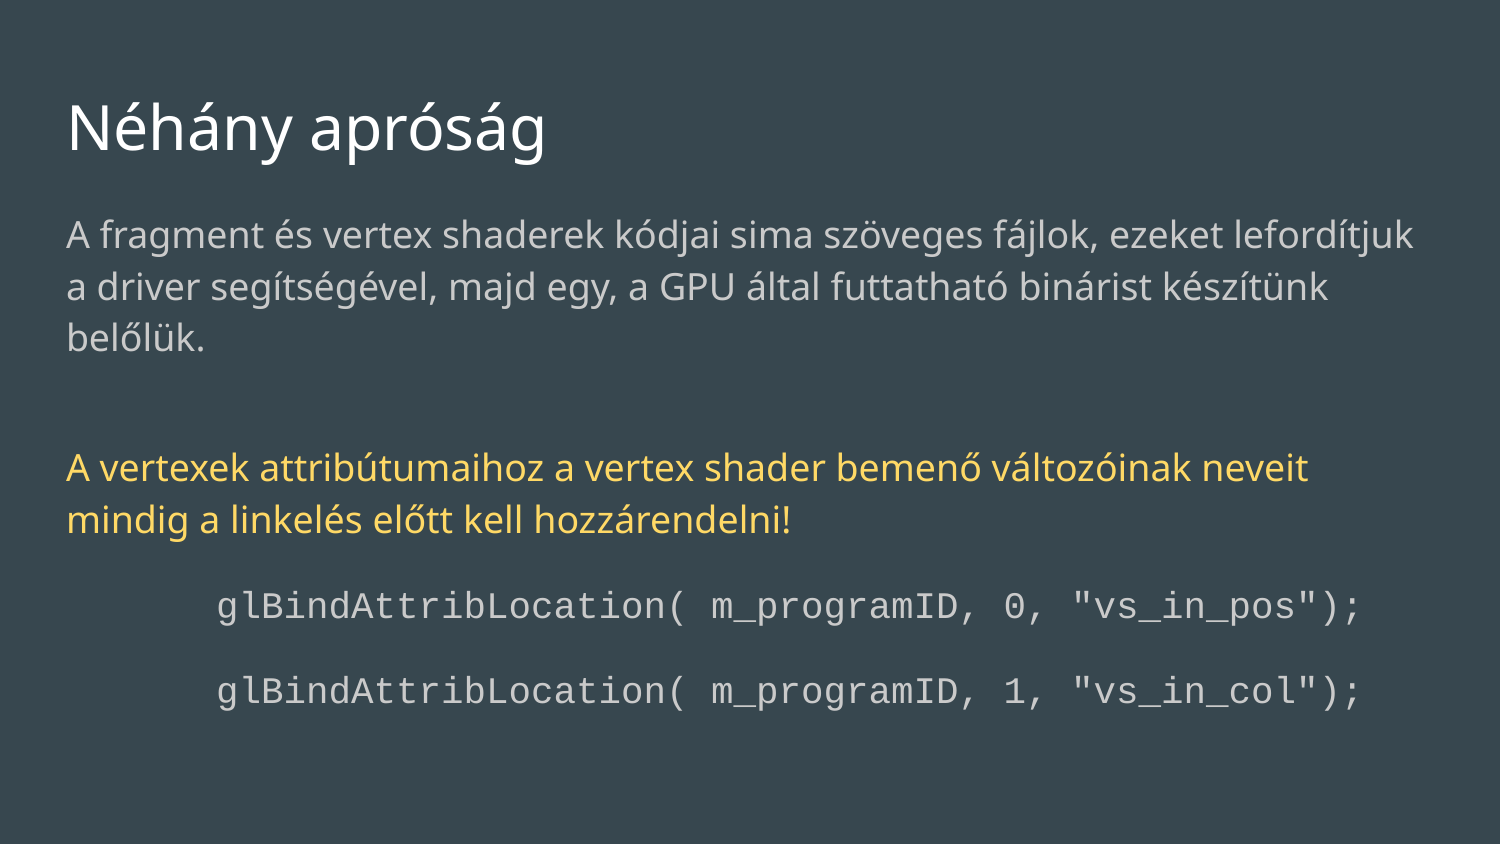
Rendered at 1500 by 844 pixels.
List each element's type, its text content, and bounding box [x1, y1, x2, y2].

title Néhány apróság [51, 72, 1449, 167]
list A fragment és vertex shaderek kódjai sima szöveges fájlok, ezeket lefordítjuk a driver segítségével, majd egy, a GPU által futtatható binárist készítünk belőlük. A vertexek attribútumaihoz a vertex shader bemenő változóinak neveit mindig a linkelés előtt kell hozzárendelni! glBindAttribLocation( m_programID, 0, "vs_in_pos"); glBindAttribLocation( m_programID, 1, "vs_in_col"); [51, 189, 1449, 750]
